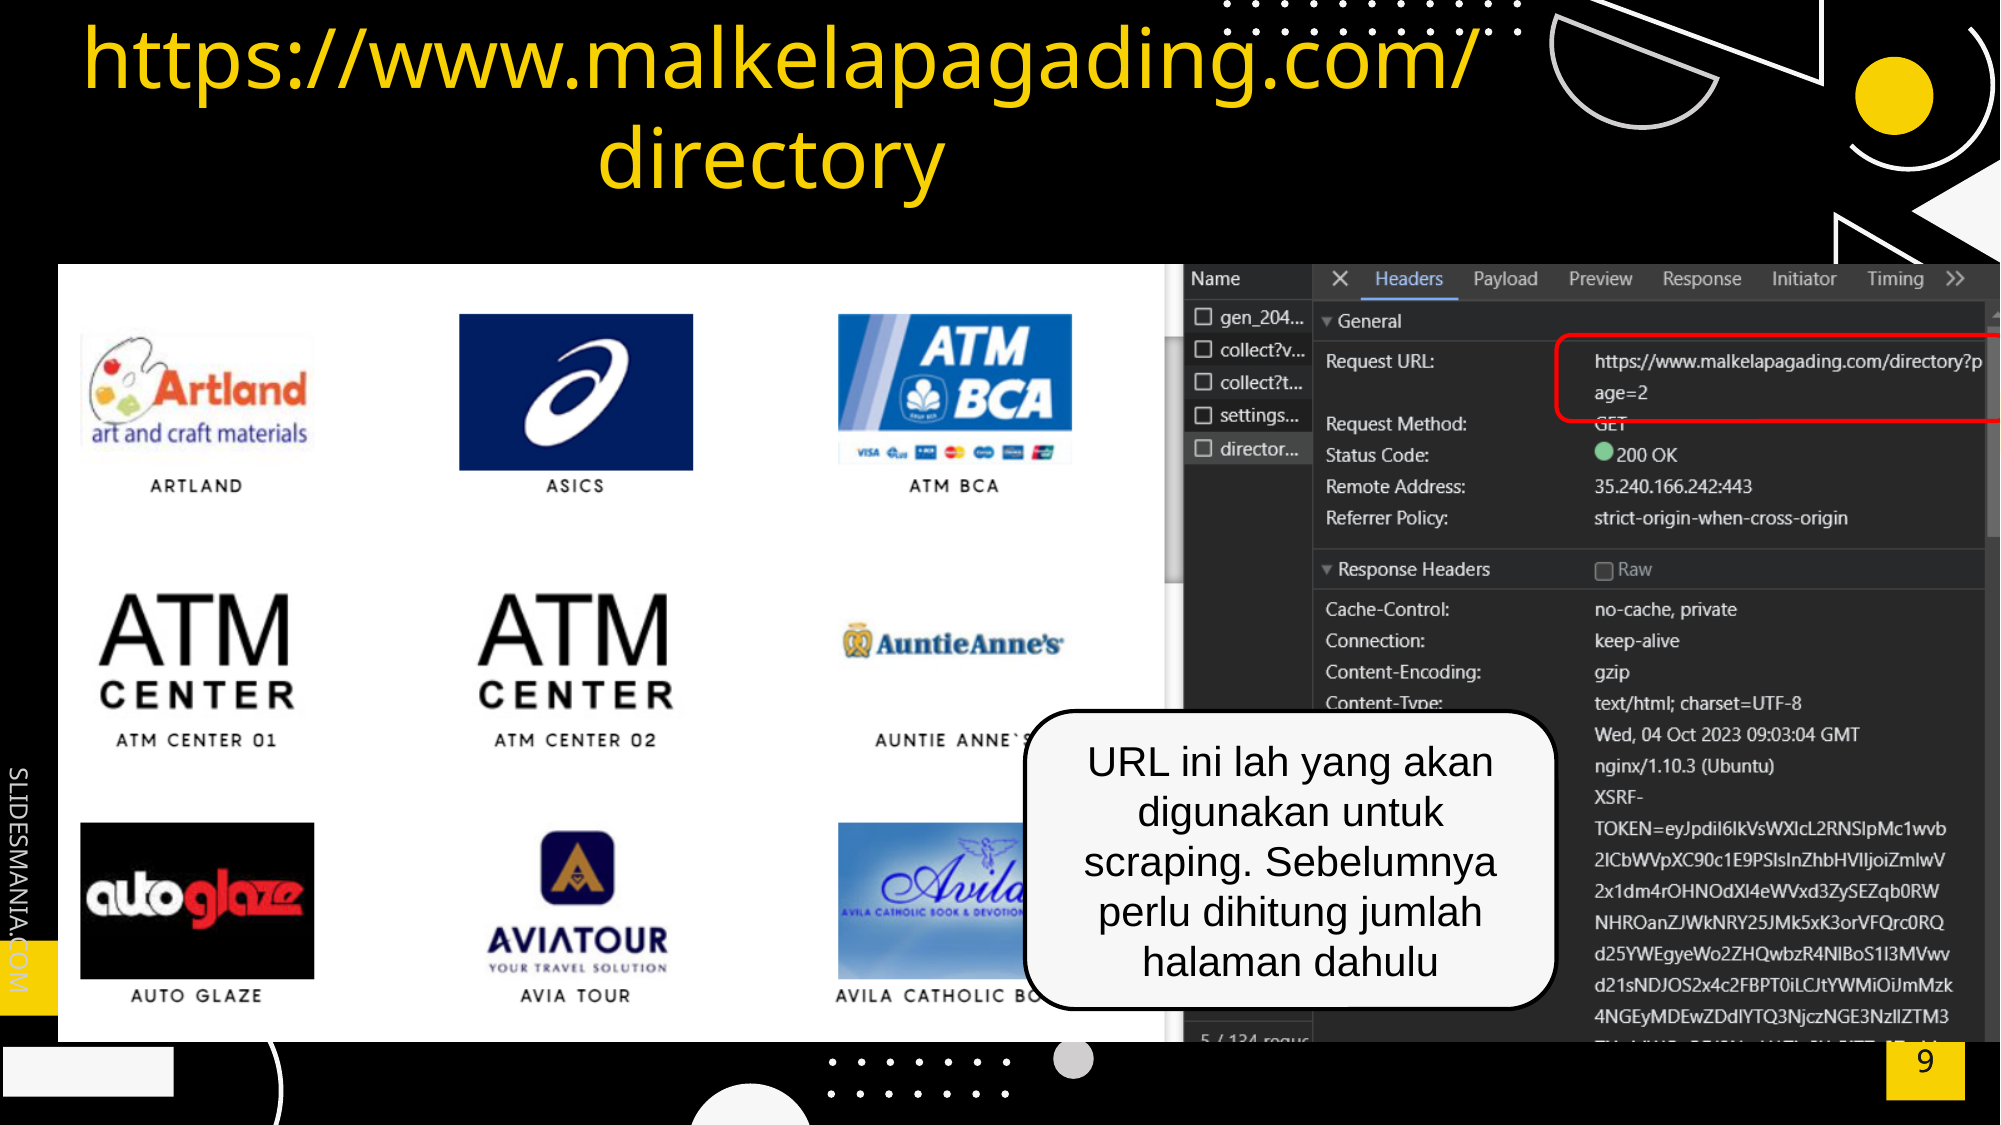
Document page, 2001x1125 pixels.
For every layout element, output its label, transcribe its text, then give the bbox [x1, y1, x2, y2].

title https://www.malkelapagading.com/directory [7, 13, 1557, 198]
picture [58, 264, 2000, 1042]
text_box 9 [1865, 1053, 1986, 1106]
